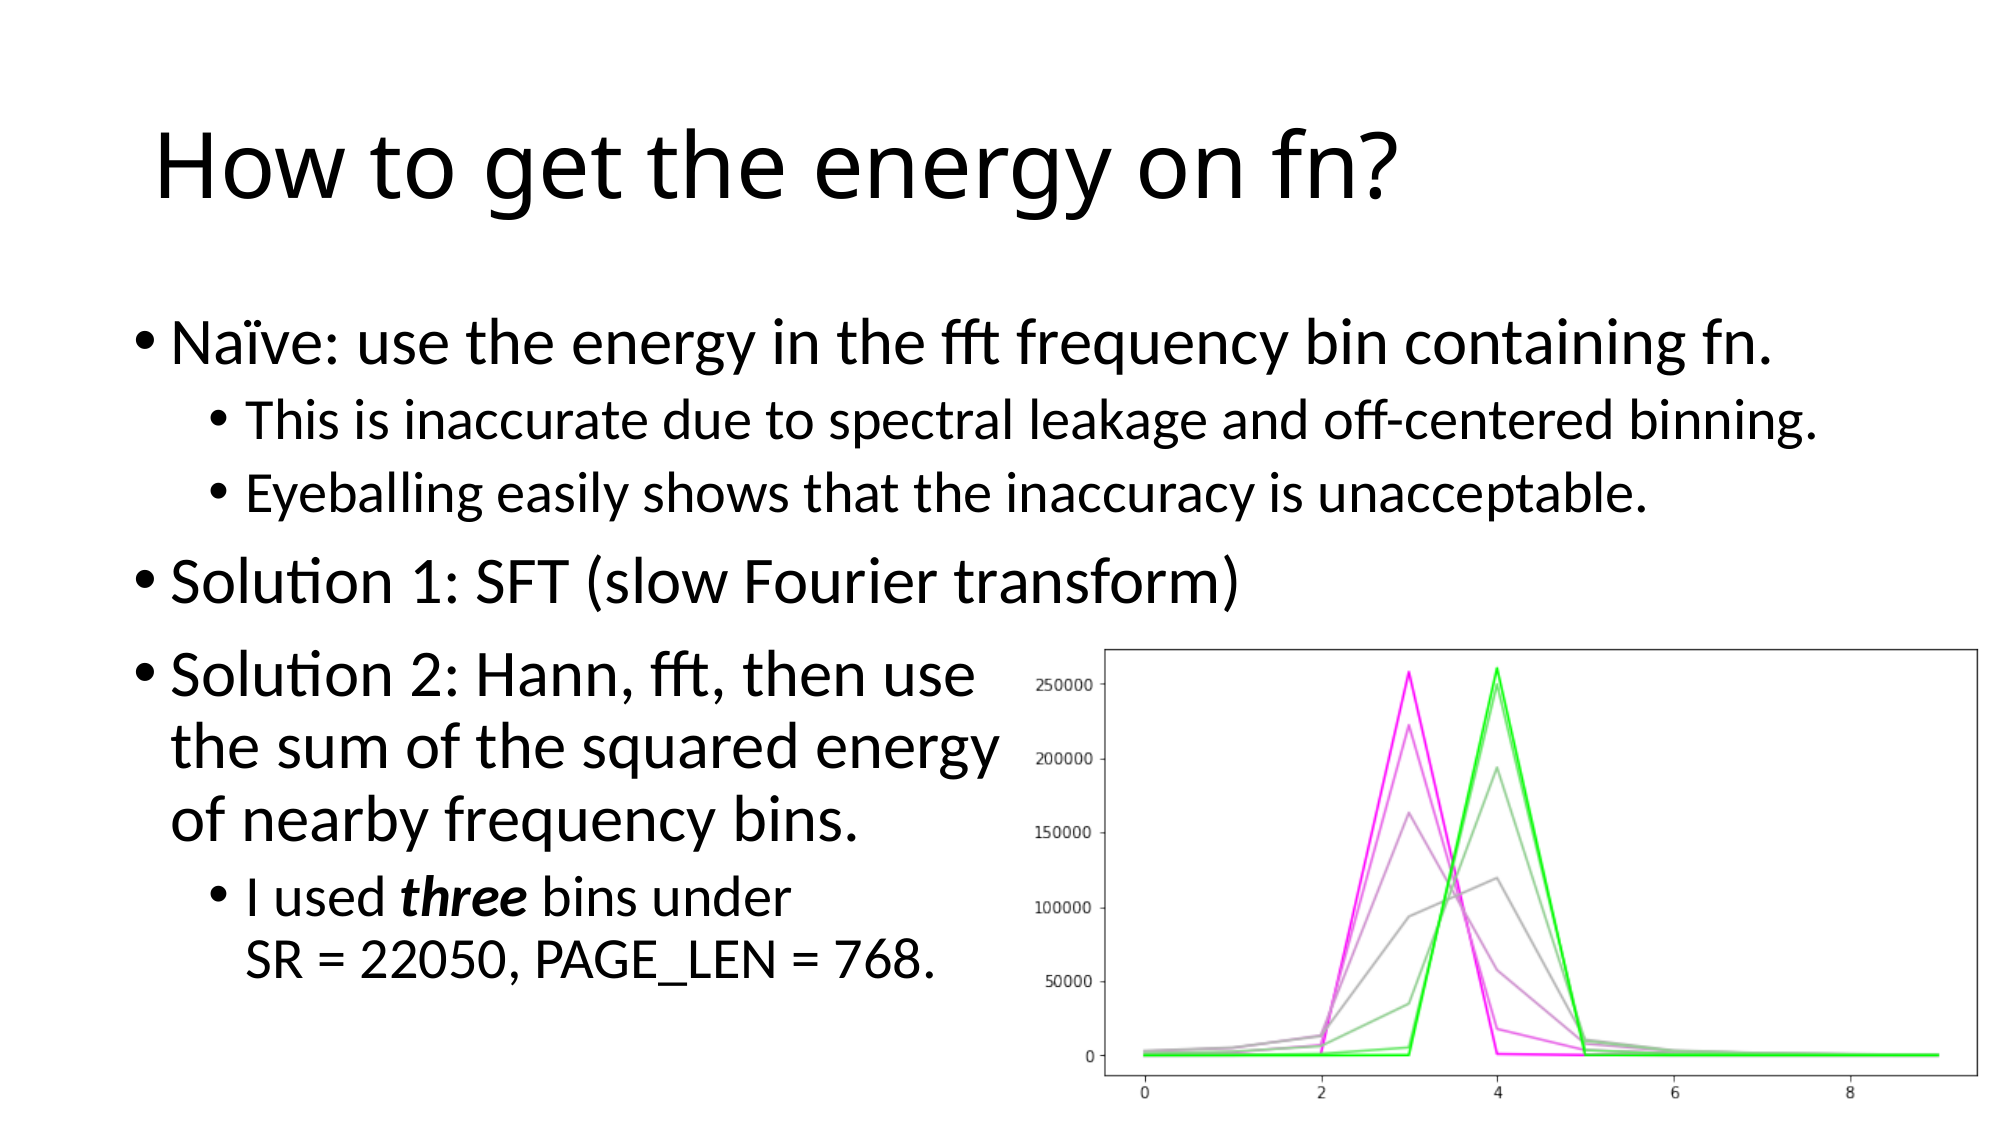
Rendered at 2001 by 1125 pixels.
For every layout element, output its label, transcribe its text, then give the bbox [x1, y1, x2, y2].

picture [1023, 638, 1988, 1113]
title How to get the energy on fn? [137, 59, 1863, 278]
list Naïve: use the energy in the fft frequency bin containing fn. This is inaccurate due to spectral leakage and off-centered binning. Eyeballing easily shows that the inaccuracy is unacceptable. Solution 1: SFT (slow Fourier transform) Solution 2: Hann, fft, then use the sum of the squared energy of nearby frequency bins. I used three bins under SR = 22050, PAGE_LEN = 768. [118, 299, 1844, 1014]
